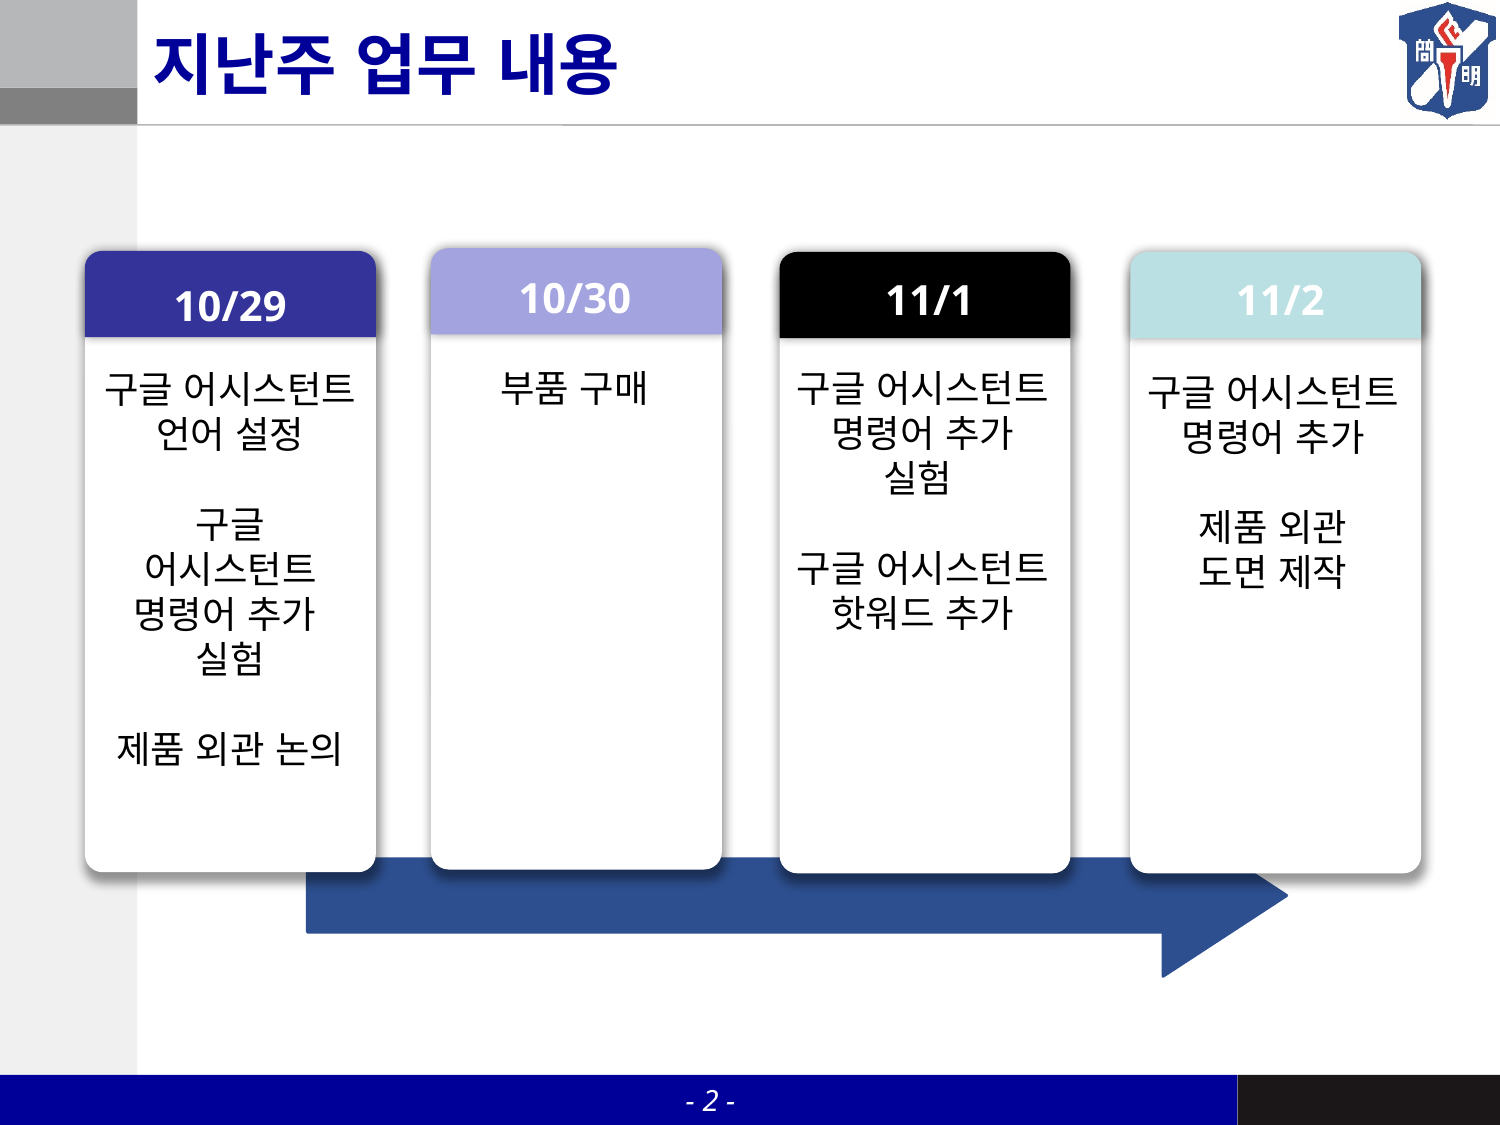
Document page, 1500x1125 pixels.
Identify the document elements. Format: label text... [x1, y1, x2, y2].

text_box [82, 248, 378, 340]
text_box [377, 856, 1289, 979]
text_box [1128, 346, 1424, 876]
text_box 11/1 [860, 266, 1000, 332]
text_box 10/29 [152, 272, 308, 337]
text_box 10/30 [497, 264, 653, 330]
text_box 구글 어시스턴트 언어 설정 구글 어시스턴트 명령어 추가 실험 제품 외관 논의 [84, 358, 377, 1049]
text_box [82, 344, 378, 862]
text_box [1128, 249, 1424, 341]
text_box 부품 구매 [429, 358, 721, 643]
text_box 구글 어시스턴트 명령어 추가 실험 구글 어시스턴트 핫워드 추가 [777, 357, 1069, 688]
text_box [777, 346, 1073, 876]
text_box 11/2 [1211, 266, 1350, 332]
picture [1399, 2, 1496, 120]
text_box [428, 246, 724, 337]
text_box [428, 343, 724, 872]
title 지난주 업무 내용 [137, 9, 1400, 116]
text_box [777, 249, 1073, 341]
text_box 구글 어시스턴트 명령어 추가 제품 외관 도면 제작 [1127, 361, 1419, 602]
